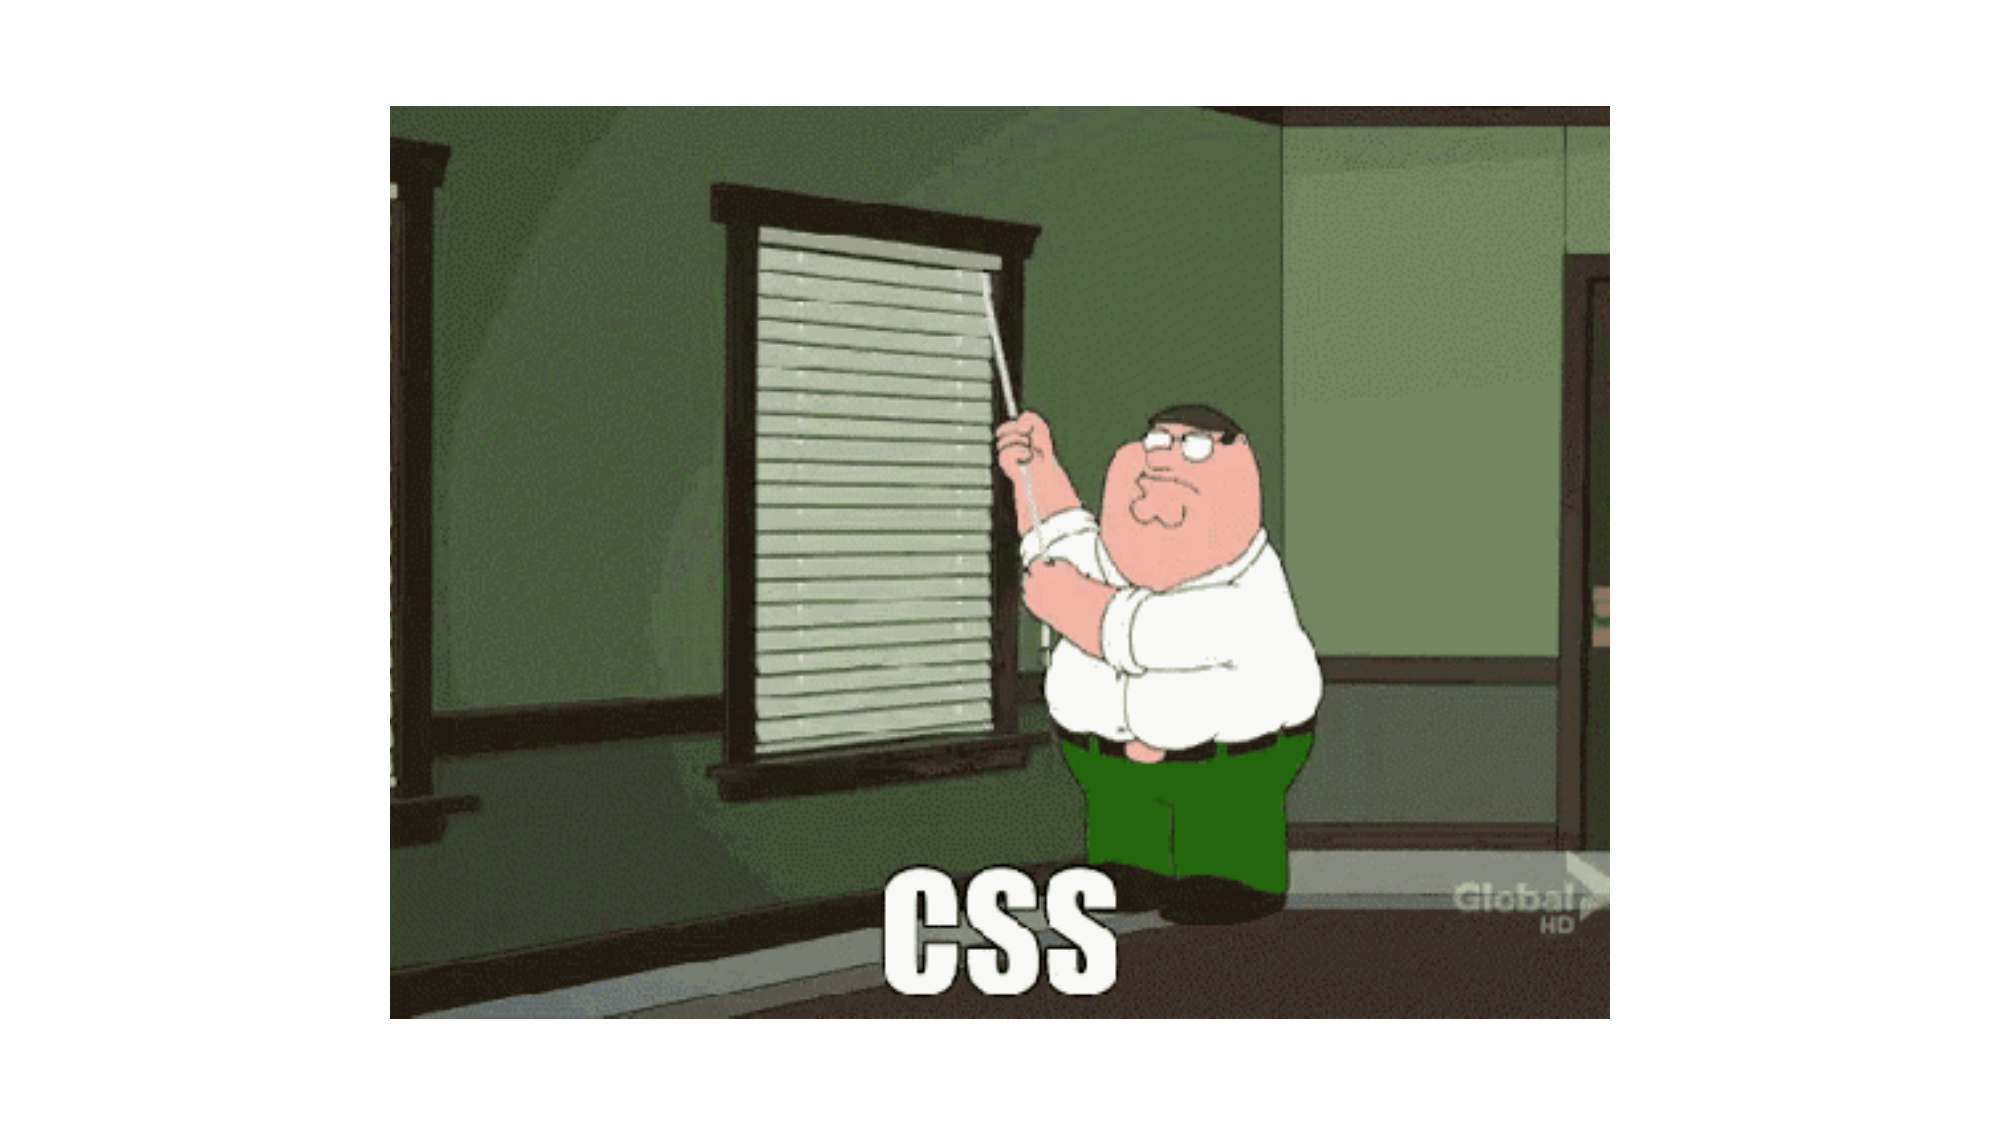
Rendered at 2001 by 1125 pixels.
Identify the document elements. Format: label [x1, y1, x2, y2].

picture [389, 106, 1610, 1019]
